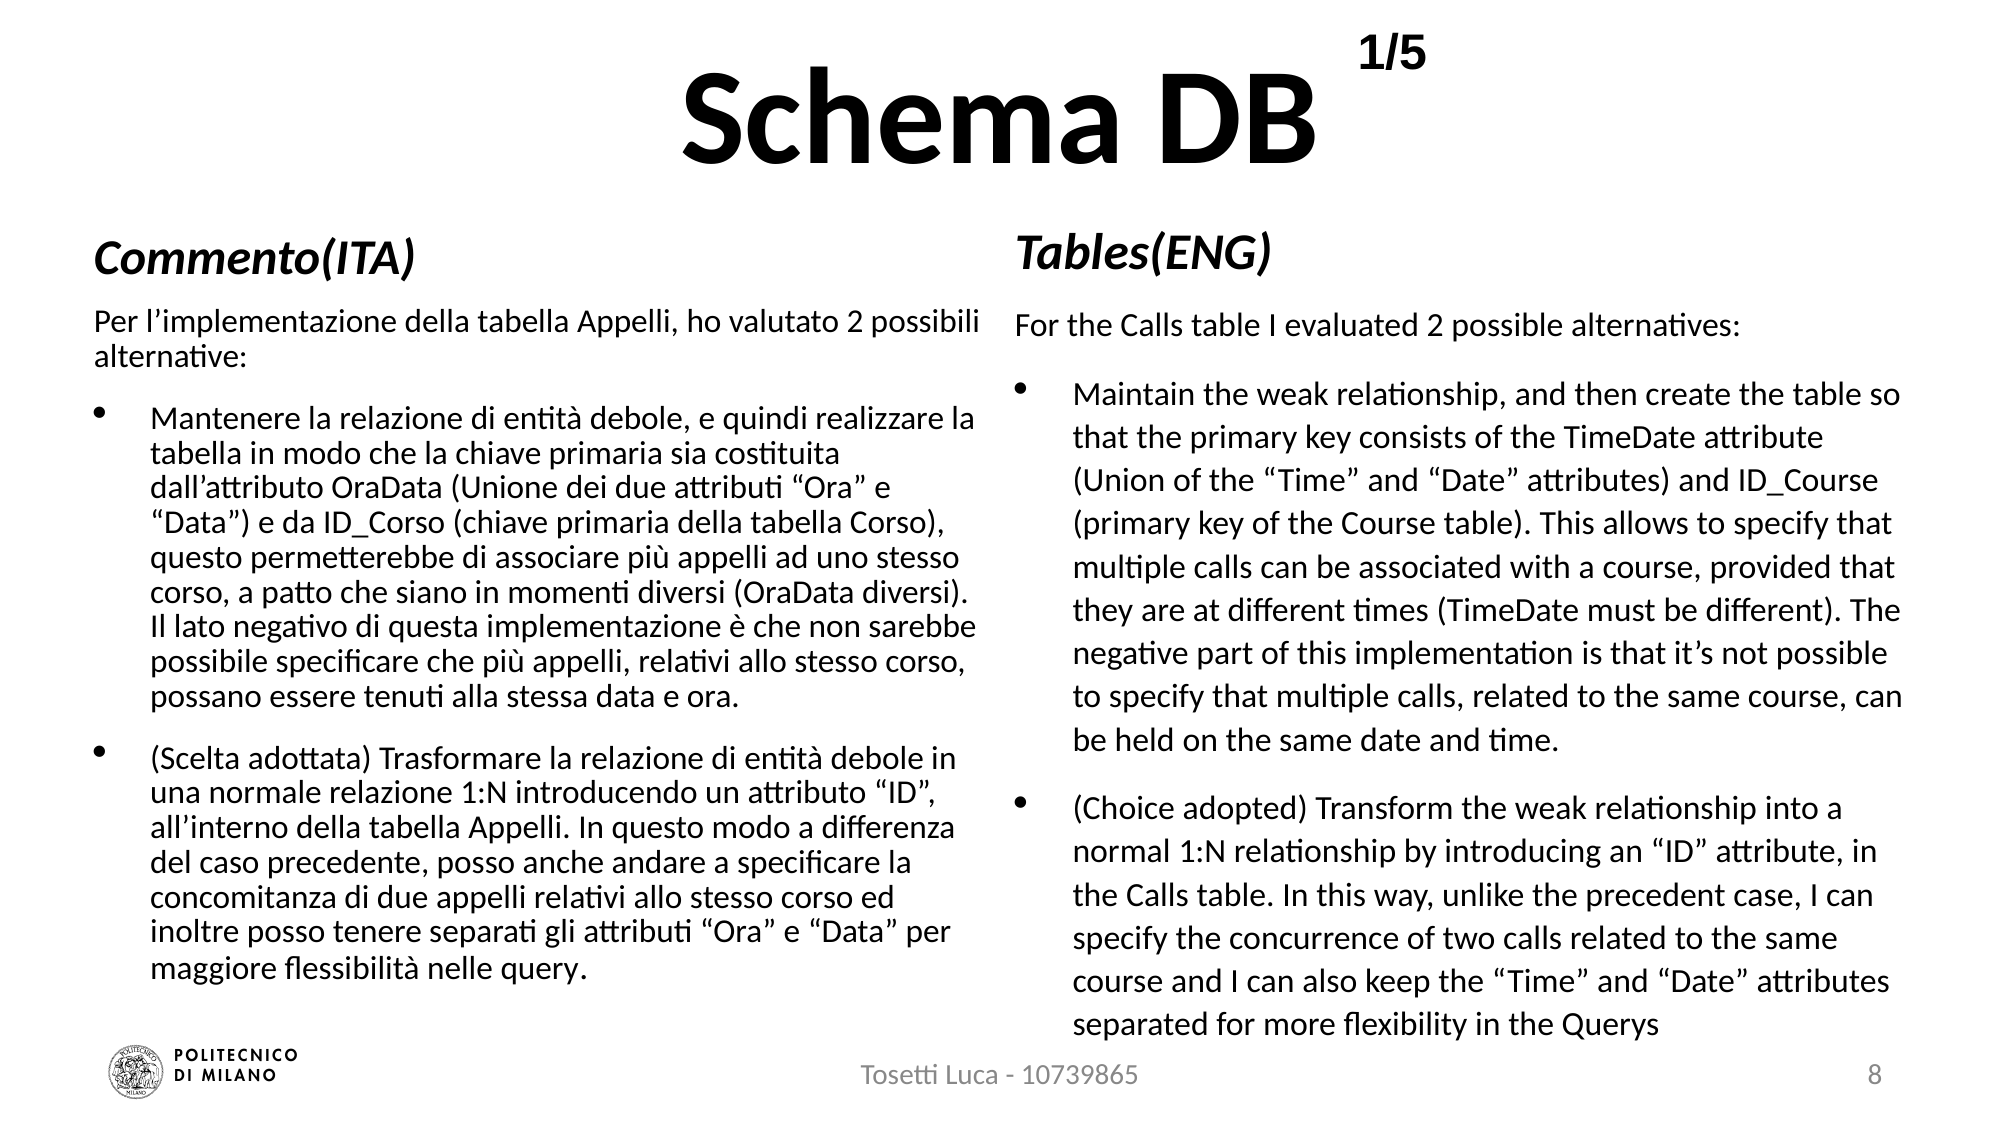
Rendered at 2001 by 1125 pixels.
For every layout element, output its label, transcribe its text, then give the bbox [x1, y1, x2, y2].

title Schema DB [137, 0, 1863, 217]
picture [99, 1042, 306, 1103]
text_box 1/5 [1342, 11, 1461, 87]
text_box Tables(ENG) For the Calls table I evaluated 2 possible alternatives: Maintain the weak relationship, and then create the table so that the primary key consists of the TimeDate attribute (Union of the “Time” and “Date” attributes) and ID_Course (primary key of the Course table). This allows to specify that multiple calls can be associated with a course, provided that they are at different times (TimeDate must be different). The negative part of this implementation is that it’s not possible to specify that multiple calls, related to the same course, can be held on the same date and time. (Choice adopted) Transform the weak relationship into a normal 1:N relationship by introducing an “ID” attribute, in the Calls table. In this way, unlike the precedent case, I can specify the concurrence of two calls related to the same course and I can also keep the “Time” and “Date” attributes separated for more flexibility in the Querys [999, 217, 1921, 1066]
text_box Commento(ITA) Per l’implementazione della tabella Appelli, ho valutato 2 possibili alternative: Mantenere la relazione di entità debole, e quindi realizzare la tabella in modo che la chiave primaria sia costituita dall’attributo OraData (Unione dei due attributi “Ora” e “Data”) e da ID_Corso (chiave primaria della tabella Corso), questo permetterebbe di associare più appelli ad uno stesso corso, a patto che siano in momenti diversi (OraData diversi). Il lato negativo di questa implementazione è che non sarebbe possibile specificare che più appelli, relativi allo stesso corso, possano essere tenuti alla stessa data e ora. (Scelta adottata) Trasformare la relazione di entità debole in una normale relazione 1:N introducendo un attributo “ID”, all’interno della tabella Appelli. In questo modo a differenza del caso precedente, posso anche andare a specificare la concomitanza di due appelli relativi allo stesso corso ed inoltre posso tenere separati gli attributi “Ora” e “Data” per maggiore flessibilità nelle query. [79, 216, 1001, 995]
slide_number 8 [1433, 1066, 1900, 1103]
footer Tosetti Luca - 10739865 [683, 1042, 1317, 1103]
